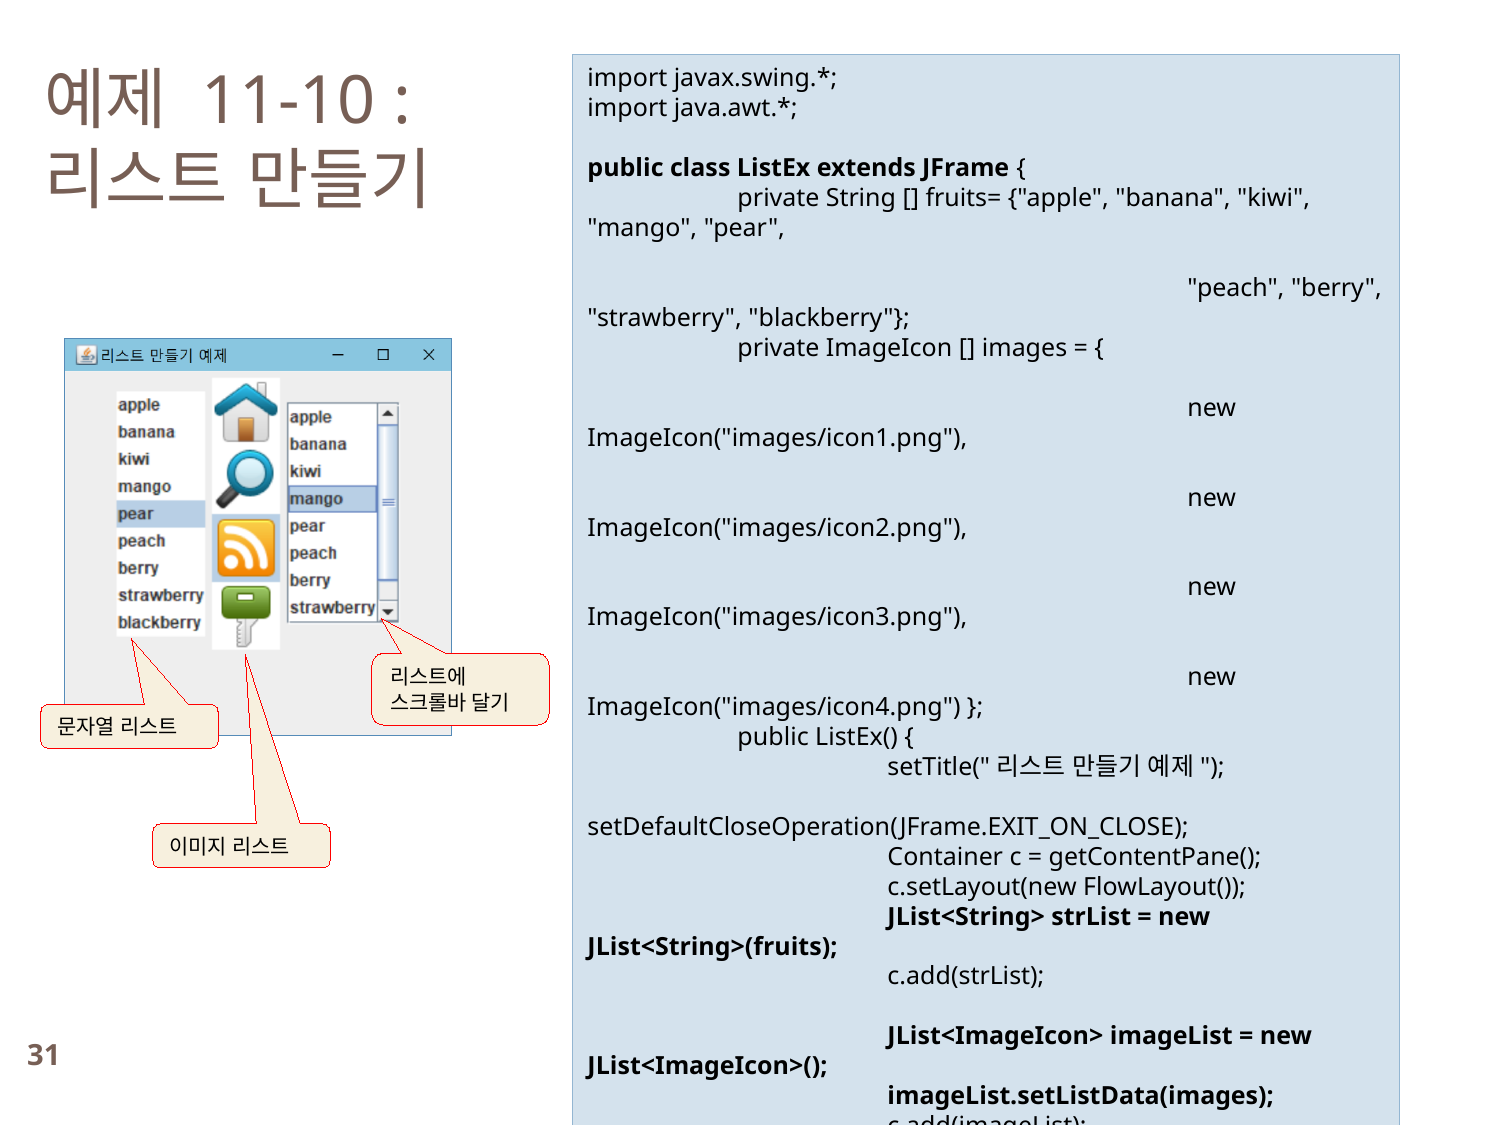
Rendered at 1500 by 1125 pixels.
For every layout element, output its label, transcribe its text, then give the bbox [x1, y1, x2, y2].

picture [64, 337, 452, 736]
text_box import javax.swing.*; import java.awt.*; public class ListEx extends JFrame { private String [] fruits= {"apple", "banana", "kiwi", "mango", "pear", "peach", "berry", "strawberry", "blackberry"}; private ImageIcon [] images = { new ImageIcon("images/icon1.png"), new ImageIcon("images/icon2.png"), new ImageIcon("images/icon3.png"), new ImageIcon("images/icon4.png") }; public ListEx() { setTitle("리스트 만들기 예제"); setDefaultCloseOperation(JFrame.EXIT_ON_CLOSE); Container c = getContentPane(); c.setLayout(new FlowLayout()); JList<String> strList = new JList<String>(fruits); c.add(strList); JList<ImageIcon> imageList = new JList<ImageIcon>(); imageList.setListData(images); c.add(imageList); JList<String> scrollList = new JList<String>(fruits); c.add(new JScrollPane(scrollList)); setSize(300,300); setVisible(true); } public static void main(String [] args) { new ListEx(); } } [572, 54, 1400, 1125]
text_box 문자열 리스트 [40, 704, 216, 749]
title 예제 11-10 : 리스트 만들기 [29, 30, 526, 244]
text_box 리스트에 스크롤바 달기 [456, 653, 550, 726]
text_box 이미지 리스트 [152, 746, 331, 868]
slide_number 31 [0, 1025, 88, 1088]
